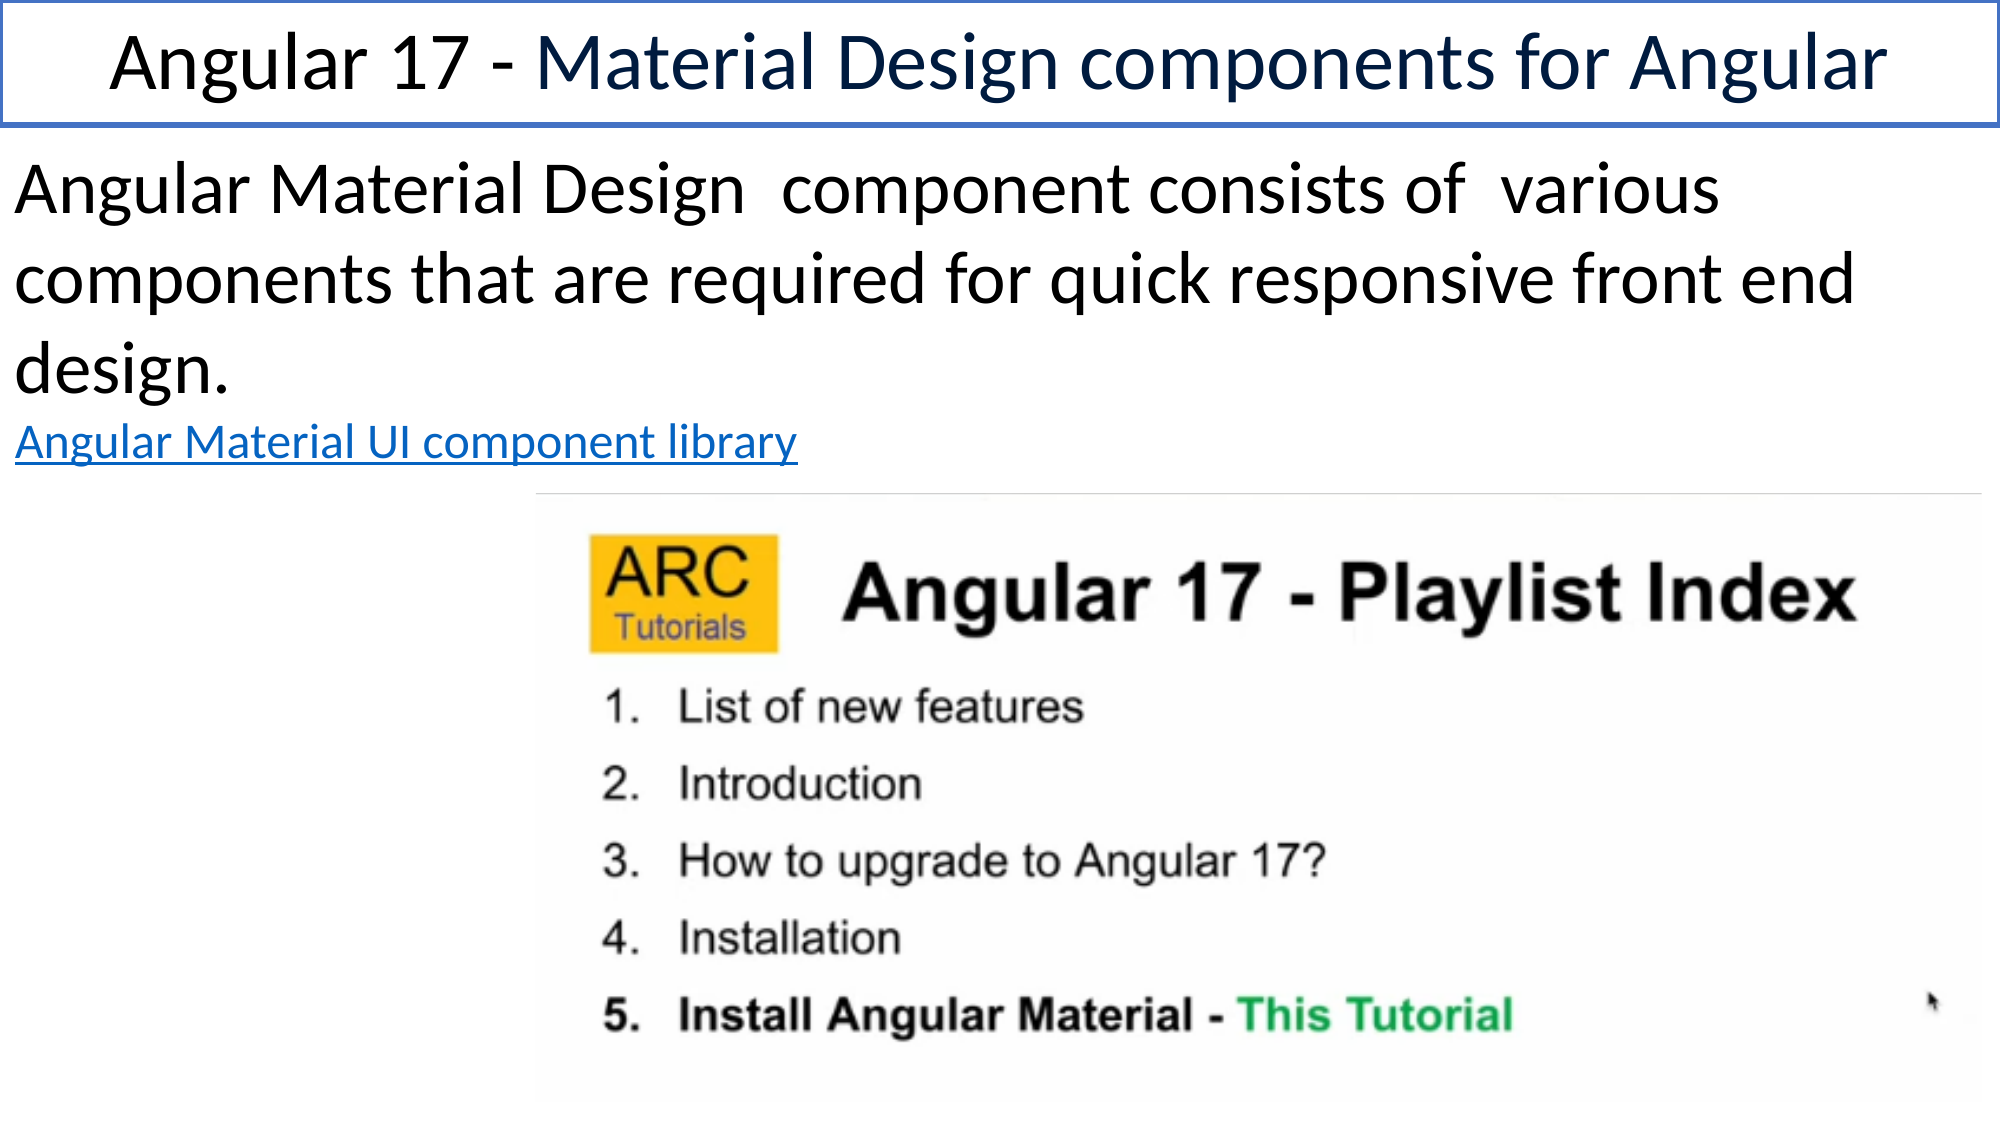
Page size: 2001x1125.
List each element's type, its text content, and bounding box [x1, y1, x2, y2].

text_box Angular Material Design component consists of various components that are required for quick responsive front end design. Angular Material UI component library [0, 131, 2000, 566]
title Angular 17 - Material Design components for Angular [0, 0, 2000, 126]
picture [535, 492, 1982, 1102]
